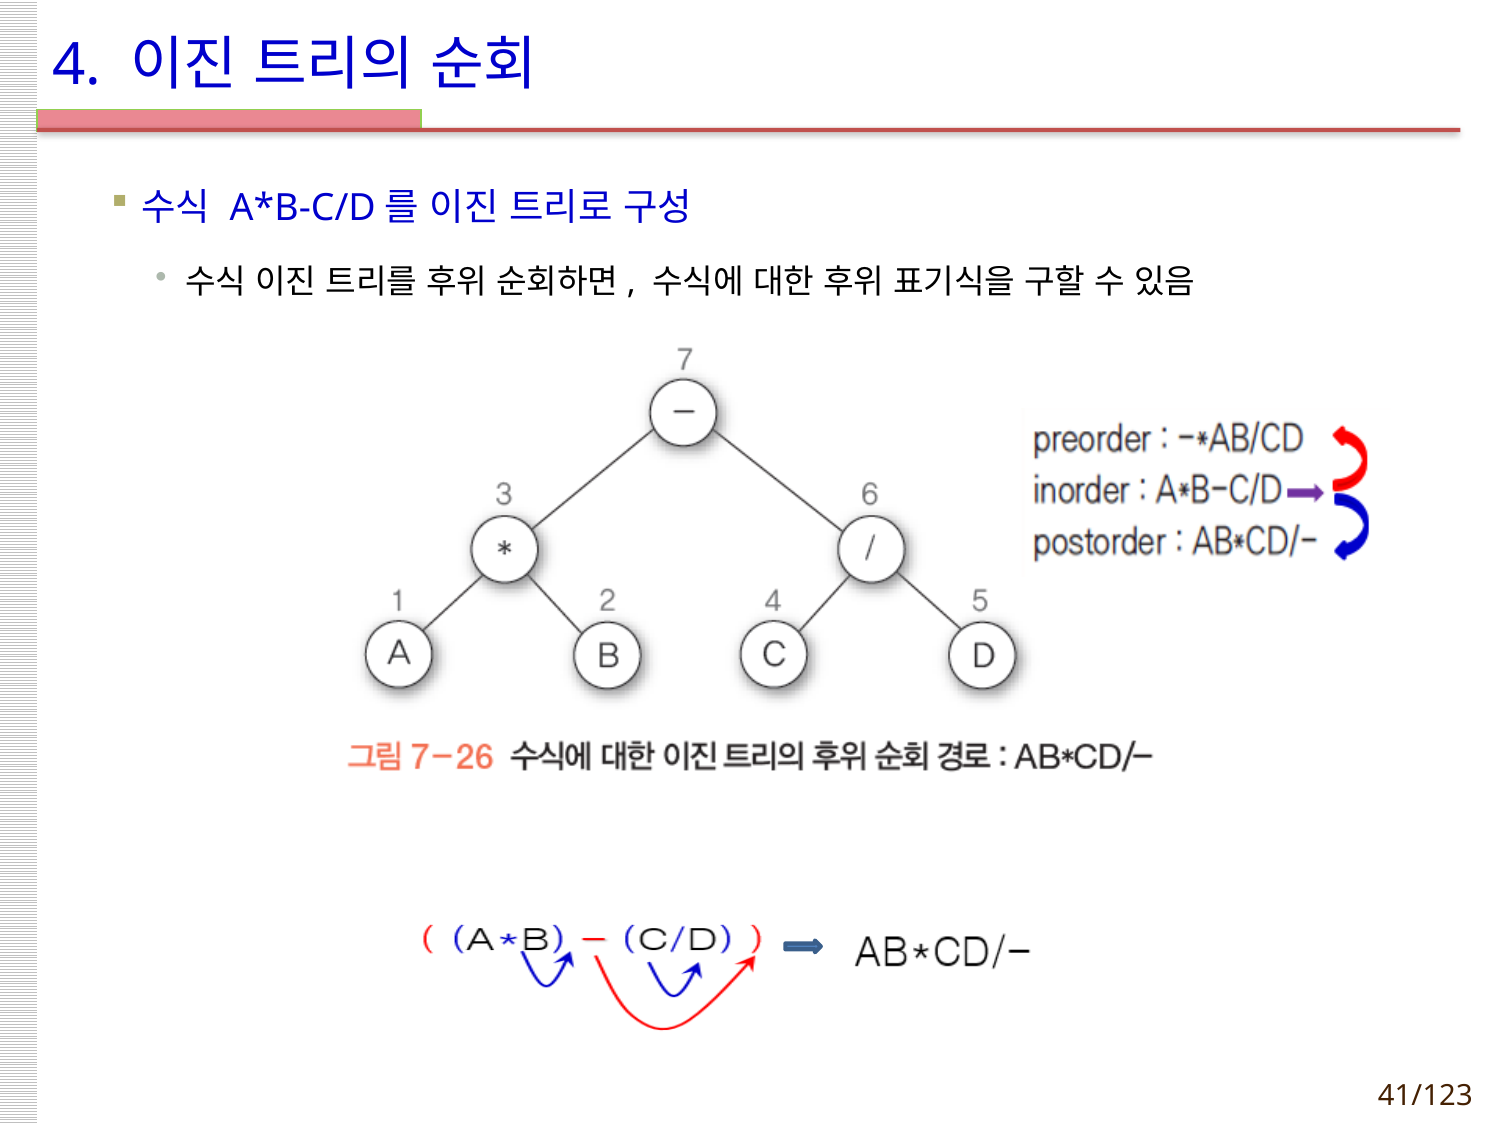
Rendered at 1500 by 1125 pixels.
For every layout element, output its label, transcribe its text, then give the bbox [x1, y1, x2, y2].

picture [330, 334, 1391, 791]
title 4. 이진 트리의 순회 [37, 13, 1278, 109]
list 수식 A*B-C/D를 이진 트리로 구성 수식 이진 트리를 후위 순회하면, 수식에 대한 후위 표기식을 구할 수 있음 [37, 152, 1463, 1091]
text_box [383, 903, 1048, 1042]
